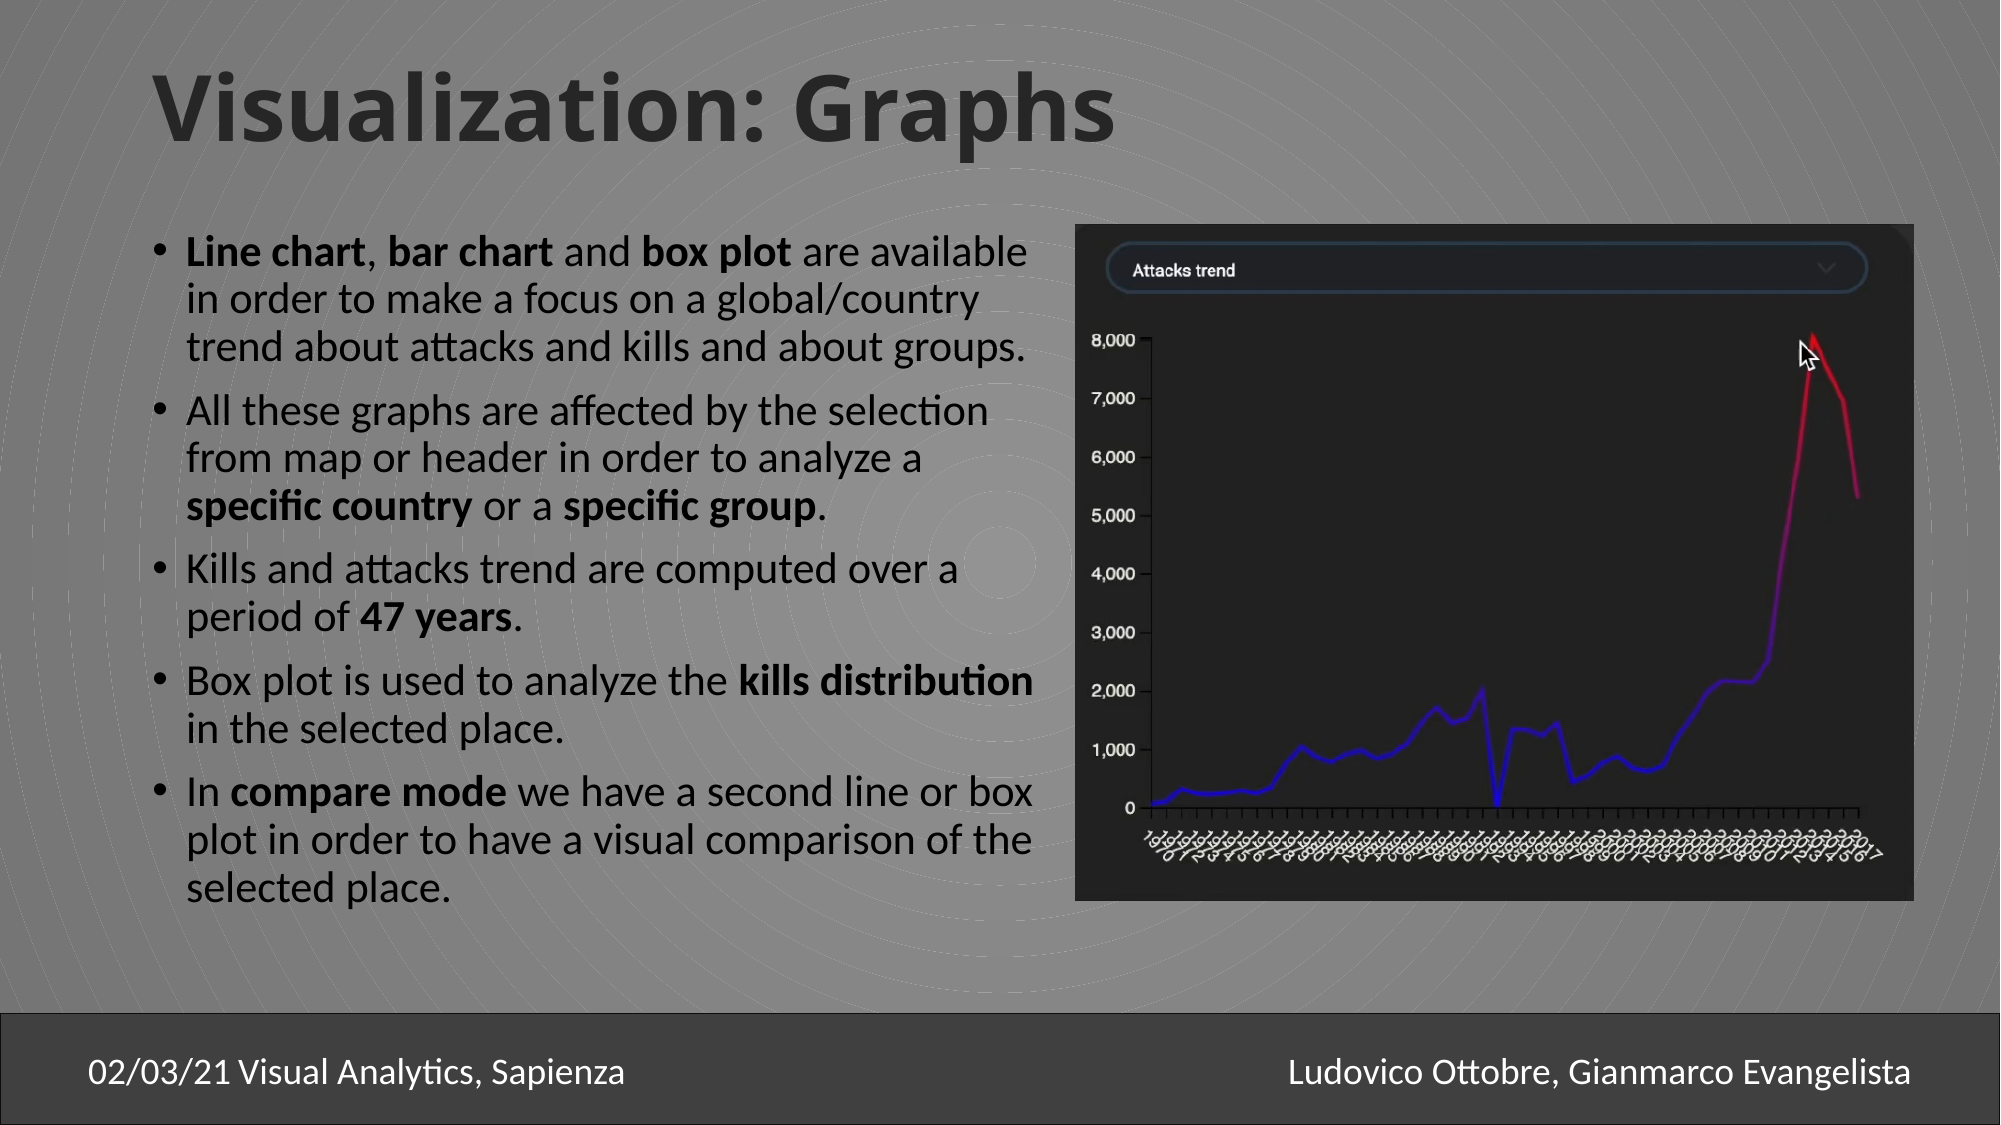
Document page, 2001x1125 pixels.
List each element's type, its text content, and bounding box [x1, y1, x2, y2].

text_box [1074, 223, 1915, 901]
text_box 02/03/21 Visual Analytics, Sapienza Ludovico Ottobre, Gianmarco Evangelista [0, 1012, 2000, 1125]
list Line chart, bar chart and box plot are available in order to make a focus on a global/country trend about attacks and kills and about groups. All these graphs are affected by the selection from map or header in order to analyze a specific country or a specific group. Kills and attacks trend are computed over a period of 47 years. Box plot is used to analyze the kills distribution in the selected place. In compare mode we have a second line or box plot in order to have a visual comparison of the selected place. [137, 220, 1050, 974]
title Visualization: Graphs [137, 3, 1863, 221]
